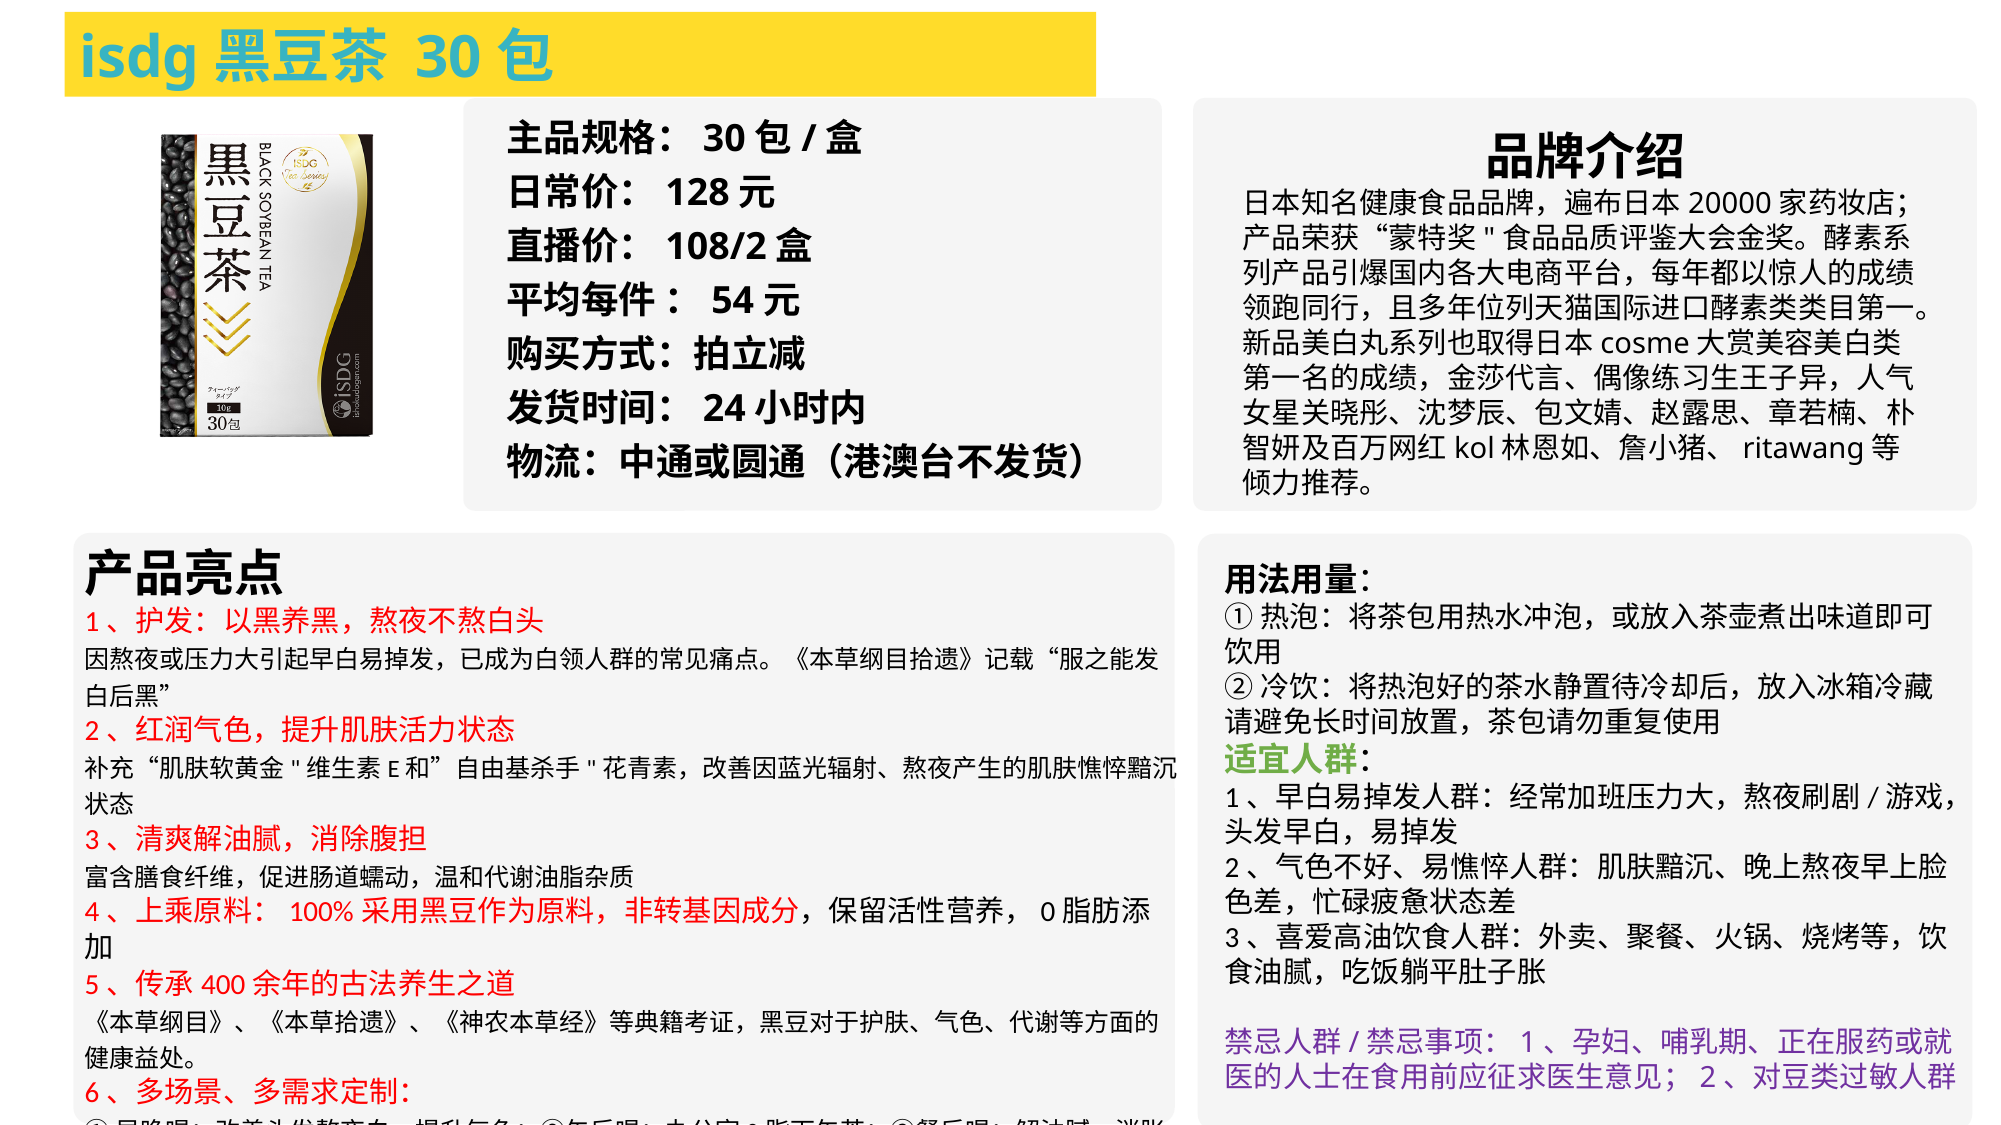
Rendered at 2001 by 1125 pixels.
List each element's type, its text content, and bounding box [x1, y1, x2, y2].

text_box 主品规格：30包/盒 日常价：128元 直播价：108/2盒 平均每件 ：54元 购买方式：拍立减 发货时间：24小时内 物流：中通或圆通（港澳台不发货） [491, 97, 1175, 491]
text_box 产品亮点 1、护发：以黑养黑，熬夜不熬白头 因熬夜或压力大引起早白易掉发，已成为白领人群的常见痛点。《本草纲目拾遗》记载“服之能发白后黑” 2、红润气色，提升肌肤活力状态 补充“肌肤软黄金"维生素E和”自由基杀手"花青素，改善因蓝光辐射、熬夜产生的肌肤憔悴黯沉状态 3、清爽解油腻，消除腹担 富含膳食纤维，促进肠道蠕动，温和代谢油脂杂质 4、上乘原料：100%采用黑豆作为原料，非转基因成分，保留活性营养，0脂肪添加 5、传承400余年的古法养生之道 《本草纲目》、《本草拾遗》、《神农本草经》等典籍考证，黑豆对于护肤、气色、代谢等方面的健康益处。 6、多场景、多需求定制： ①早晚喝：改善头发熬夜白，提升气色；②午后喝：办公室0脂下午茶；③餐后喝：解油腻，消胀气 [69, 533, 1194, 1125]
text_box isdg黑豆茶 30包 [64, 11, 1097, 97]
text_box [462, 97, 1163, 512]
text_box [1192, 96, 1978, 512]
picture [101, 125, 433, 443]
text_box [1196, 532, 1974, 1125]
text_box 用法用量： ①热泡：将茶包用热水冲泡，或放入茶壶煮出味道即可饮用 ②冷饮：将热泡好的茶水静置待冷却后，放入冰箱冷藏 请避免长时间放置，茶包请勿重复使用 适宜人群： 1、早白易掉发人群：经常加班压力大，熬夜刷剧/游戏，头发早白，易掉发 2、气色不好、易憔悴人群：肌肤黯沉、晚上熬夜早上脸色差，忙碌疲惫状态差 3、喜爱高油饮食人群：外卖、聚餐、火锅、烧烤等，饮食油腻，吃饭躺平肚子胀 禁忌人群/禁忌事项：1、孕妇、哺乳期、正在服药或就医的人士在食用前应征求医生意见；2、对豆类过敏人群 [1209, 550, 1973, 1101]
text_box 品牌介绍 日本知名健康食品品牌，遍布日本20000家药妆店；产品荣获“蒙特奖"食品品质评鉴大会金奖。酵素系列产品引爆国内各大电商平台，每年都以惊人的成绩领跑同行，且多年位列天猫国际进口酵素类类目第一。新品美白丸系列也取得日本cosme大赏美容美白类第一名的成绩，金莎代言、偶像练习生王子异，人气女星关晓彤、沈梦辰、包文婧、赵露思、章若楠、朴智妍及百万网红kol林恩如、詹小猪、ritawang等倾力推荐。 [1227, 117, 1943, 507]
